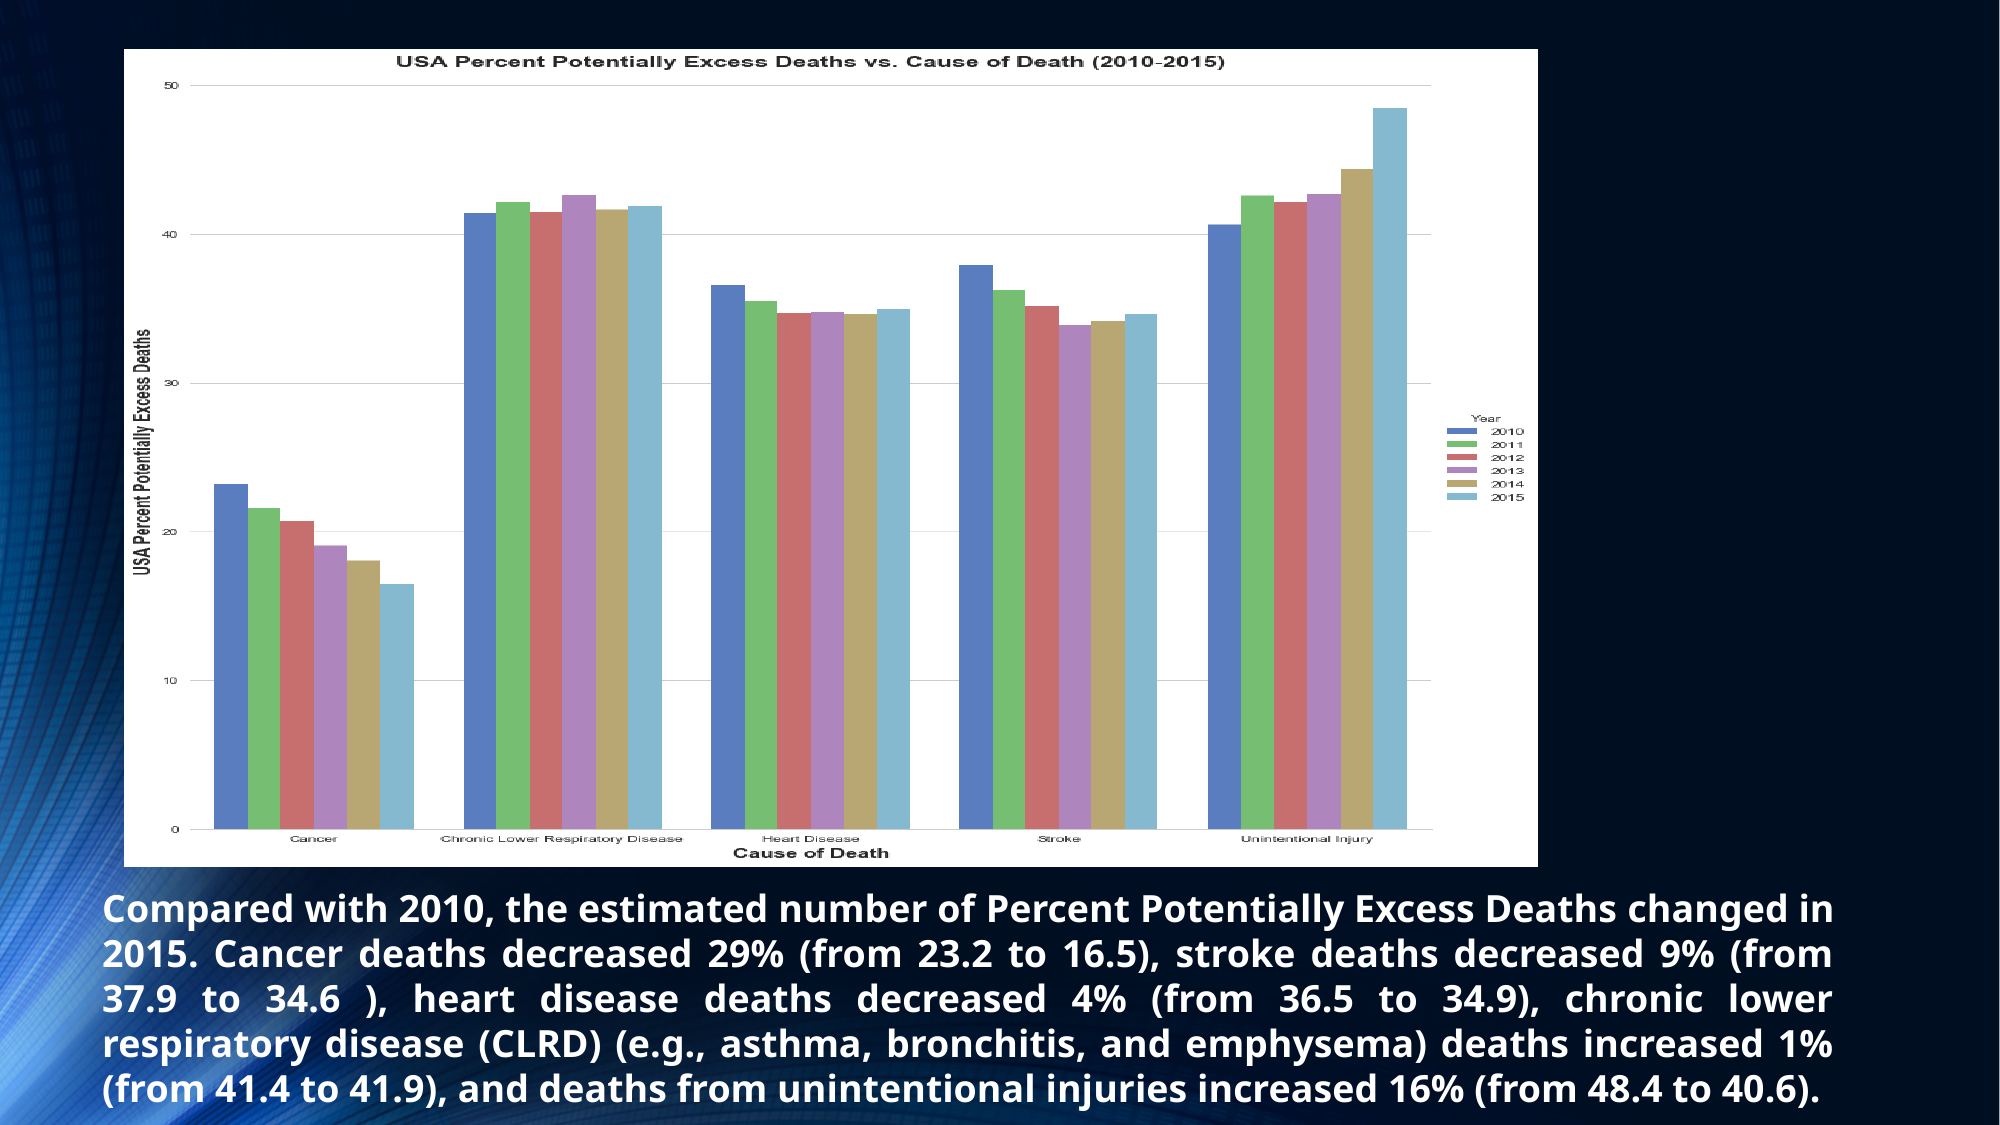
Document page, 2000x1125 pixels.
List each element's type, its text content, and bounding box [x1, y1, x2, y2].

picture [0, 0, 2000, 1125]
text_box Compared with 2010, the estimated number of Percent Potentially Excess Deaths changed in 2015. Cancer deaths decreased 29% (from 23.2 to 16.5), stroke deaths decreased 9% (from 37.9 to 34.6 ), heart disease deaths decreased 4% (from 36.5 to 34.9), chronic lower respiratory disease (CLRD) (e.g., asthma, bronchitis, and emphysema) deaths increased 1% (from 41.4 to 41.9), and deaths from unintentional injuries increased 16% (from 48.4 to 40.6). [87, 877, 1850, 1118]
